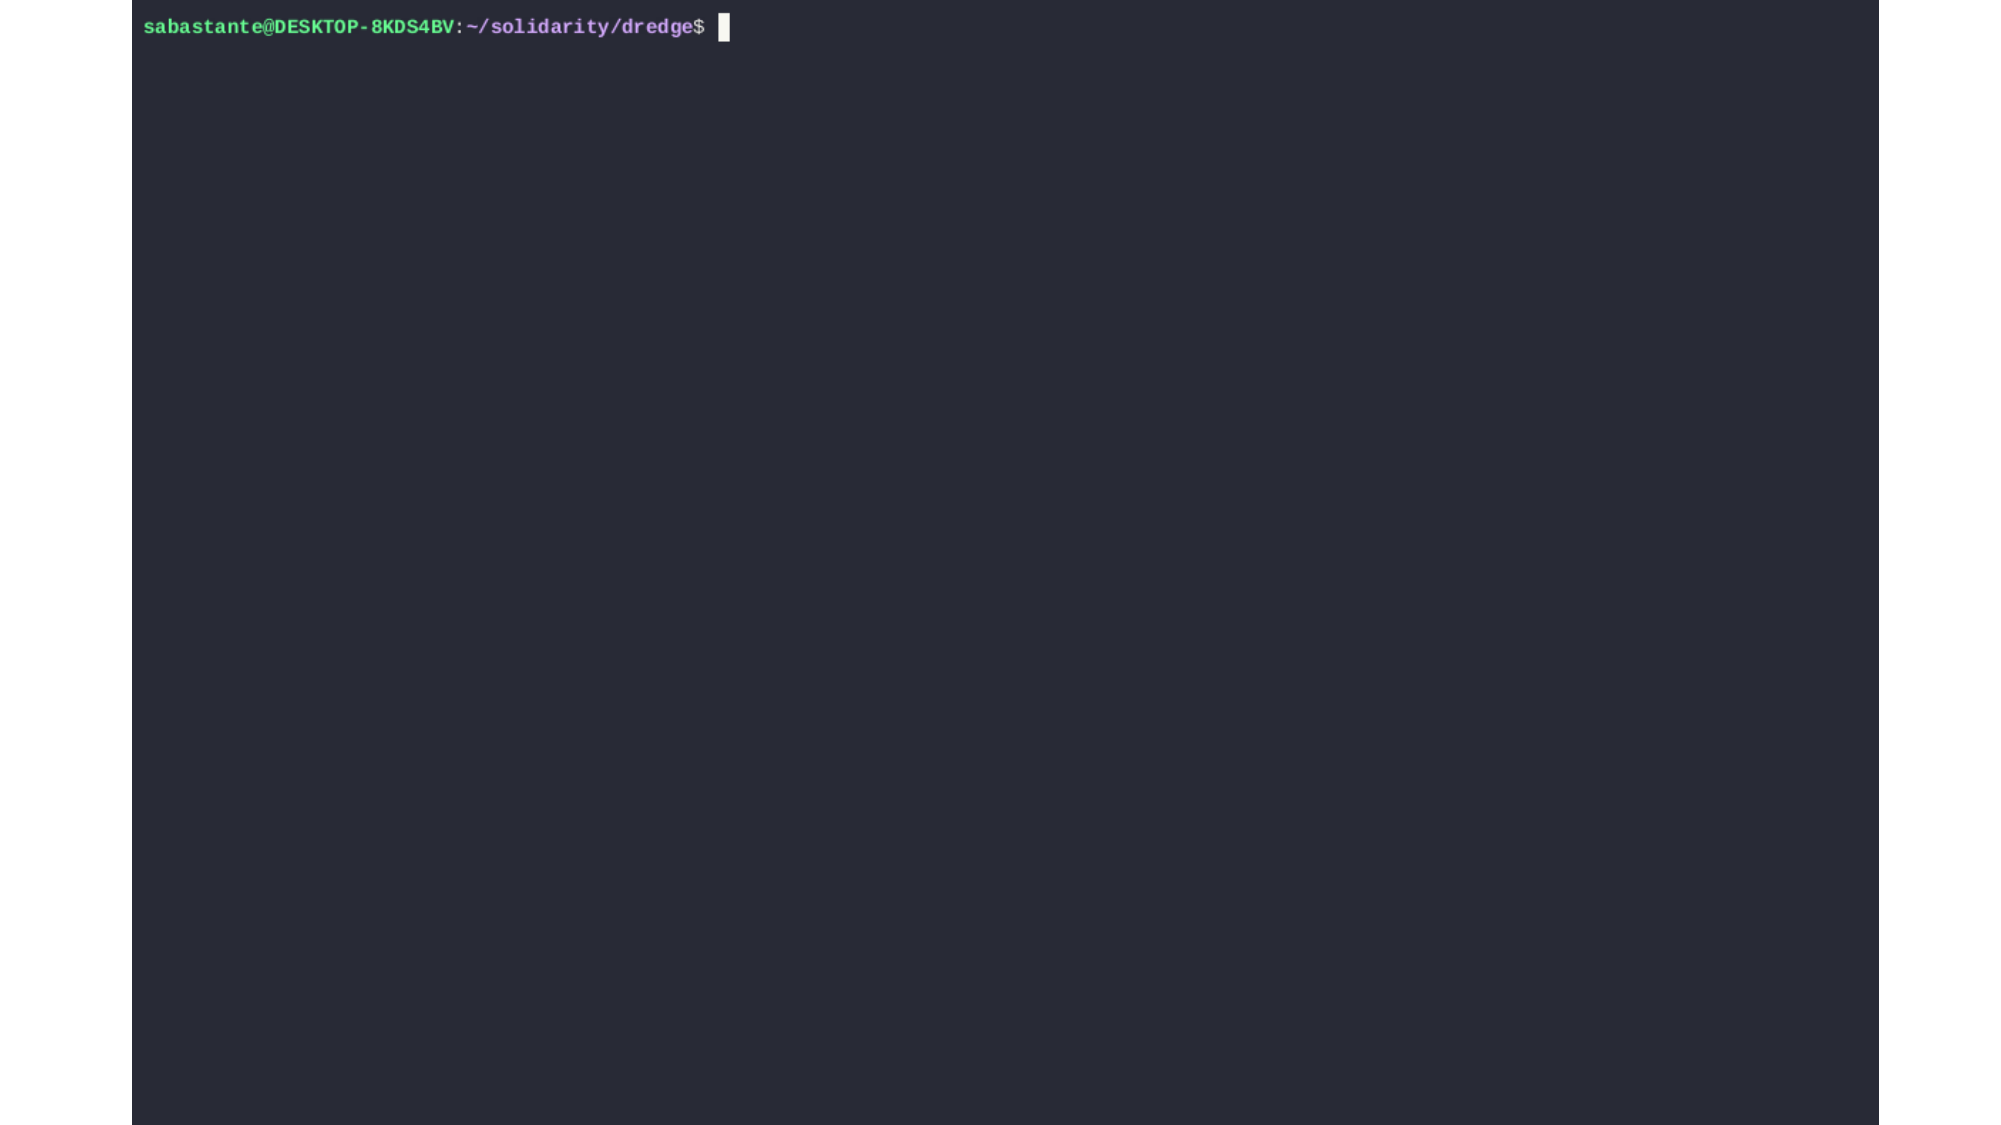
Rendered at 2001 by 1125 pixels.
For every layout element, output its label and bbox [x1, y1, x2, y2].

picture [132, 0, 1879, 1125]
